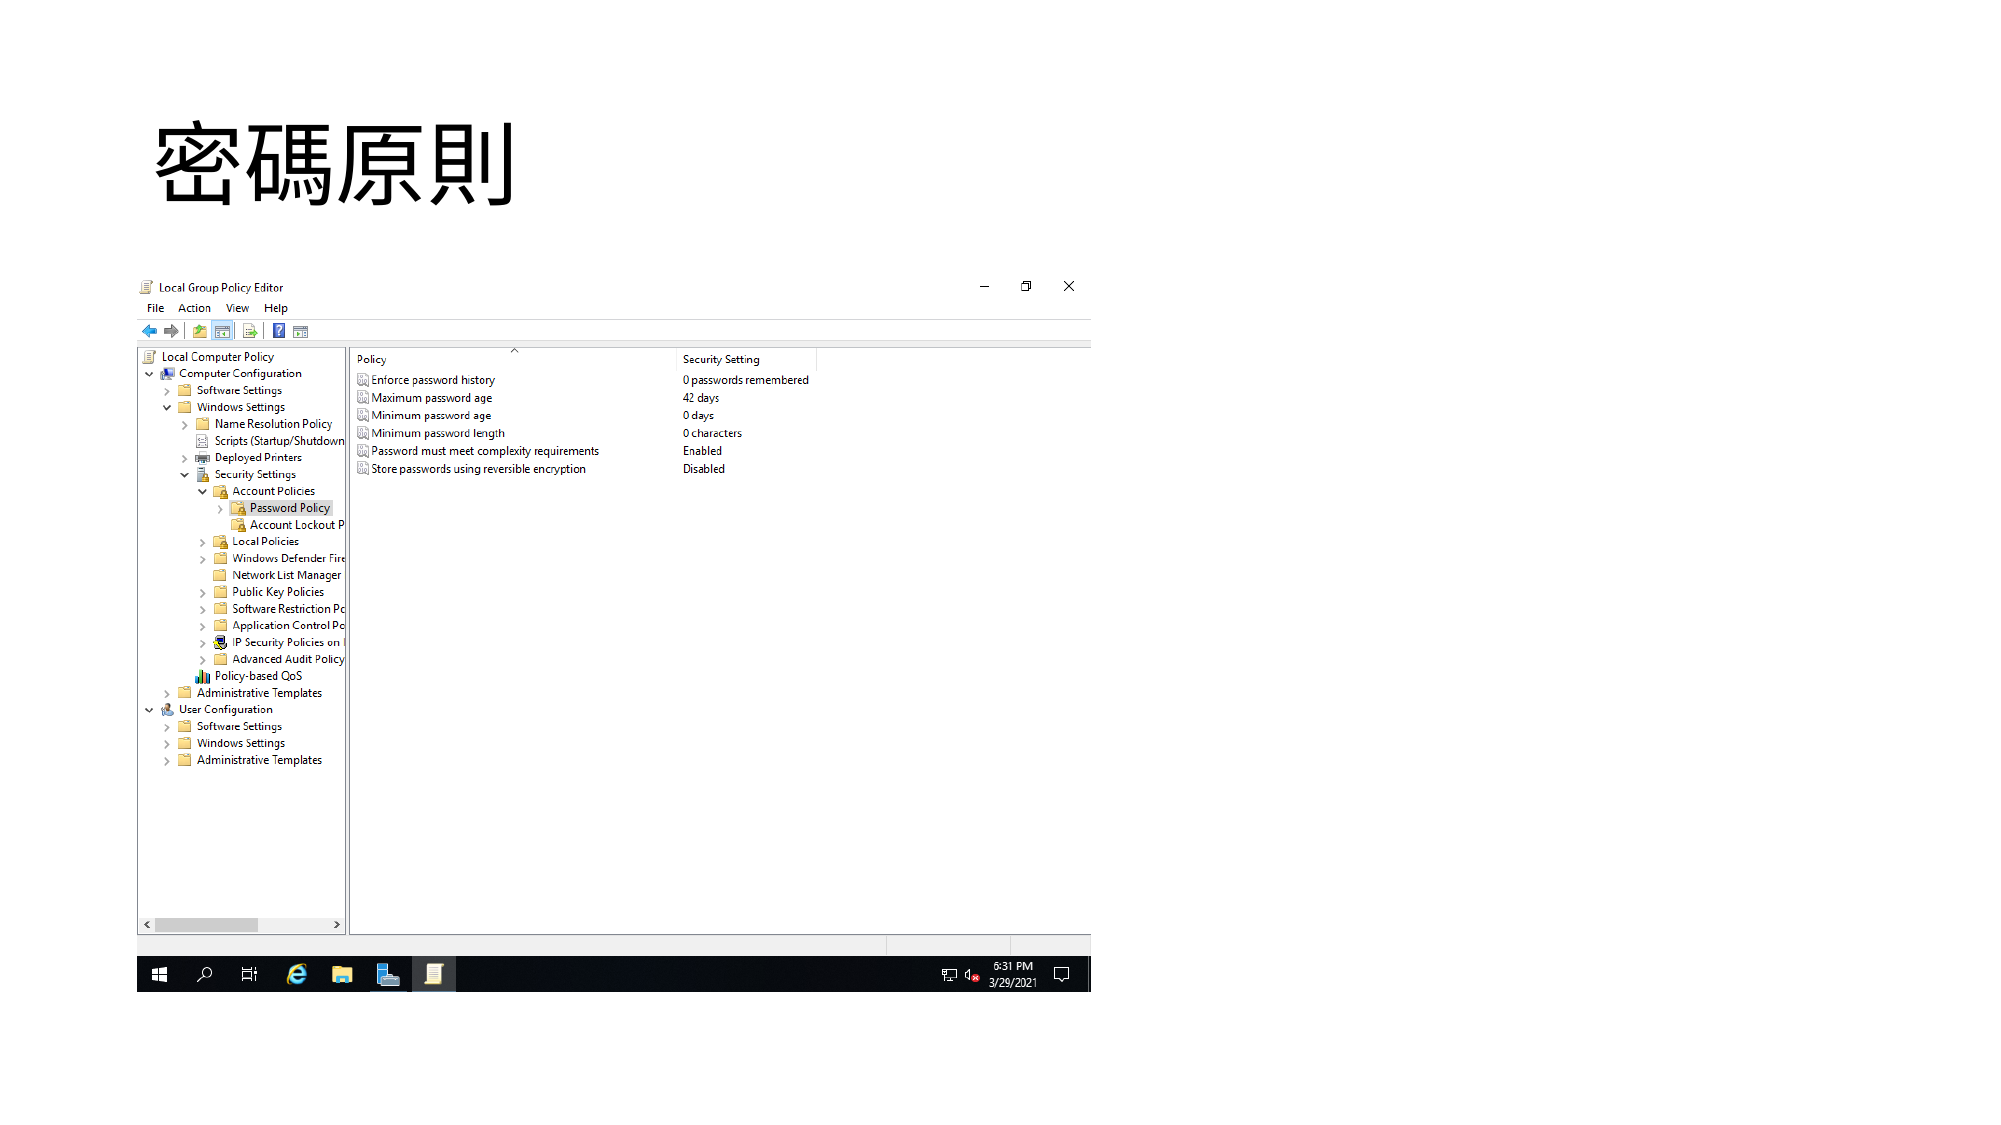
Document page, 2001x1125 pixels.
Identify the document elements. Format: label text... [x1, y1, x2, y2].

title 密碼原則 [137, 59, 1863, 278]
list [137, 277, 1091, 992]
